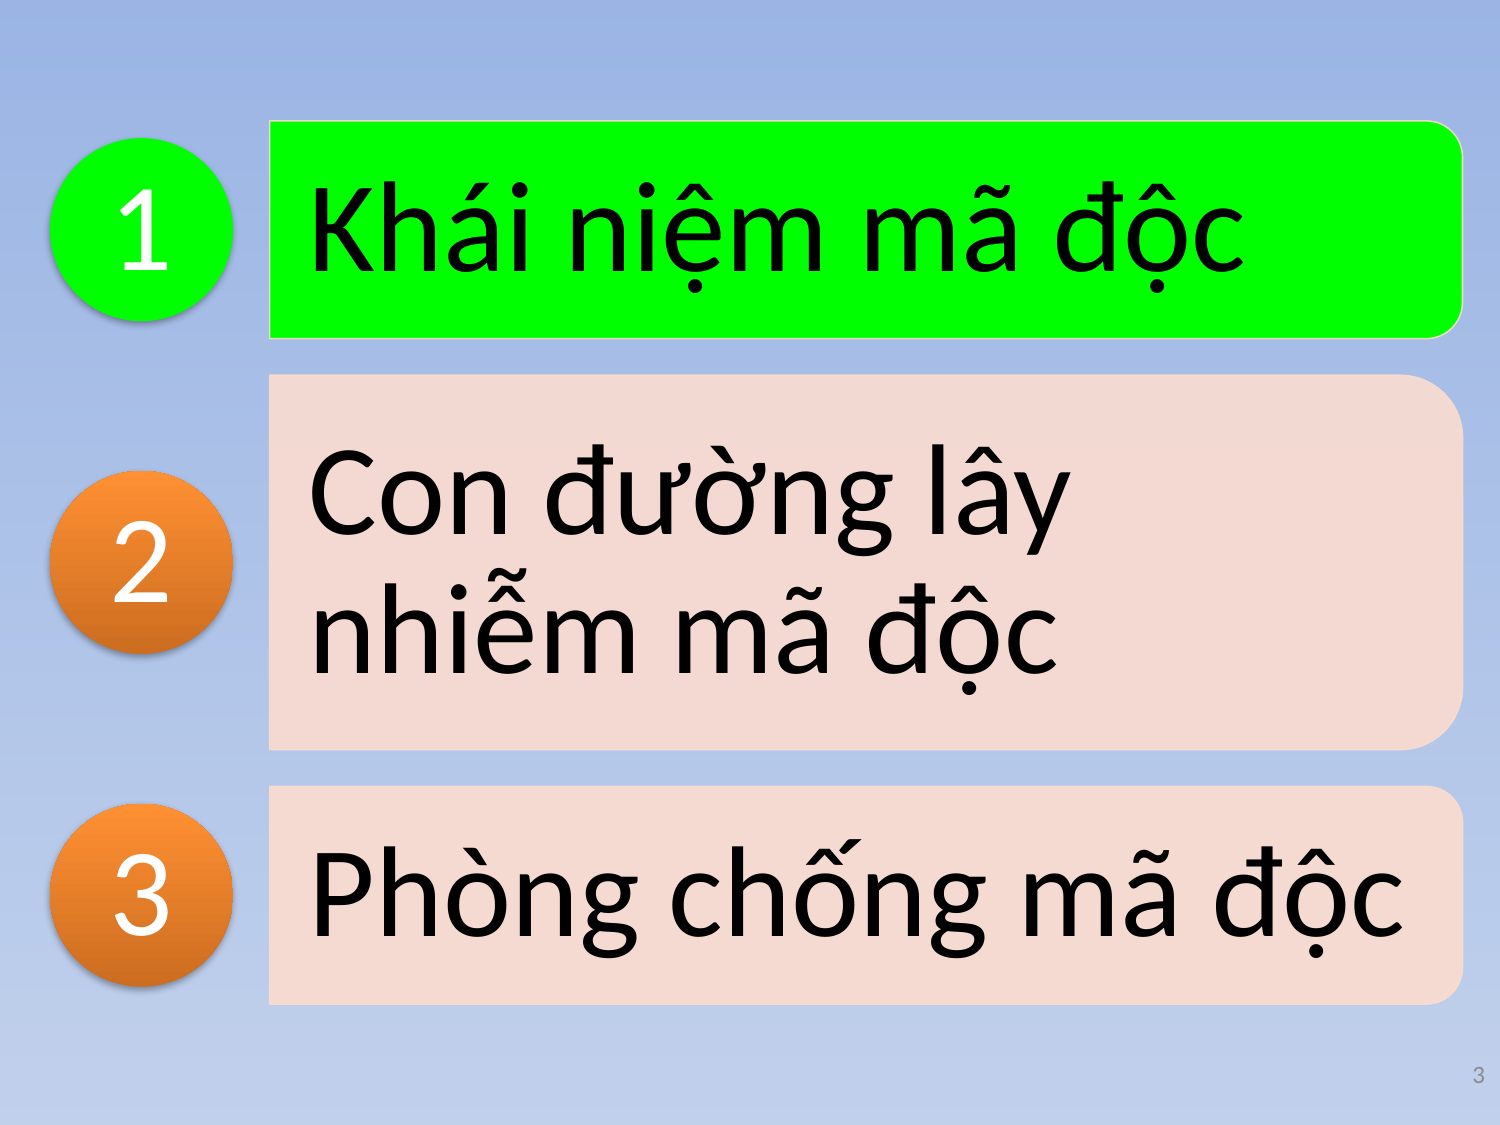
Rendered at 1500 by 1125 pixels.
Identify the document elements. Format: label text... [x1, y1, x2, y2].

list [49, 37, 1463, 1088]
slide_number 3 [1399, 1023, 1500, 1125]
